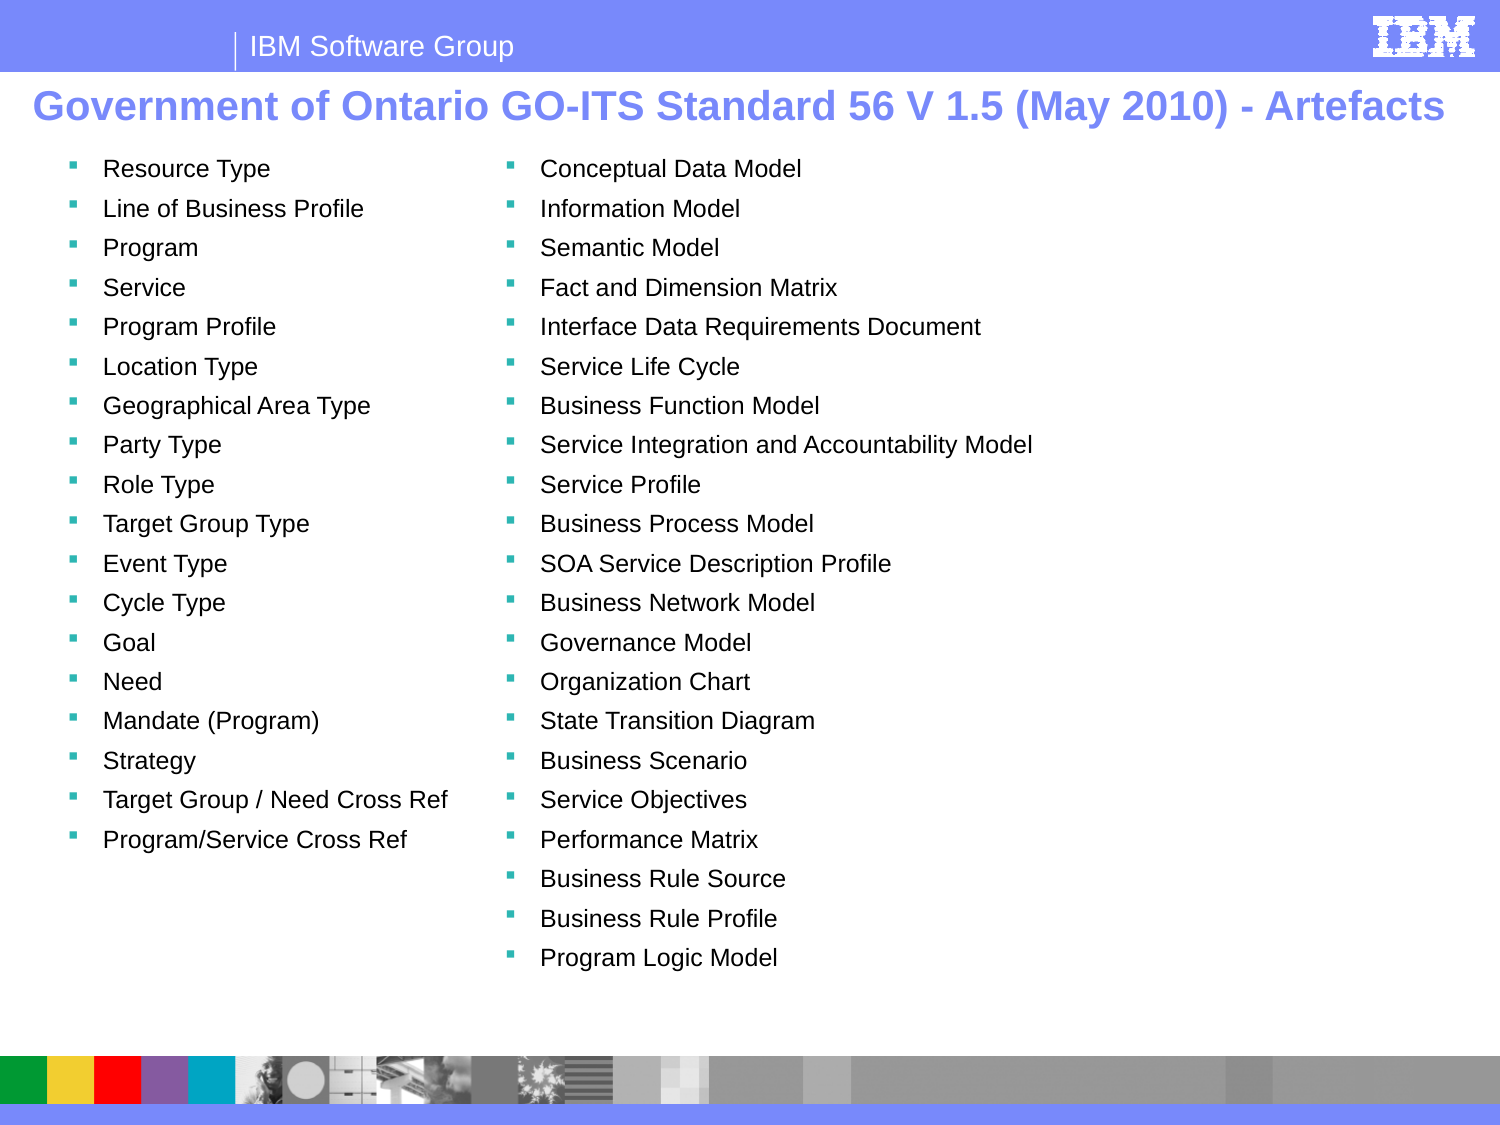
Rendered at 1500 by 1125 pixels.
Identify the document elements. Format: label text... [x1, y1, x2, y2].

picture [0, 1056, 1500, 1104]
text_box Conceptual Data Model Information Model Semantic Model Fact and Dimension Matrix Interface Data Requirements Document Service Life Cycle Business Function Model Service Integration and Accountability Model Service Profile Business Process Model SOA Service Description Profile Business Network Model Governance Model Organization Chart State Transition Diagram Business Scenario Service Objectives Performance Matrix Business Rule Source Business Rule Profile Program Logic Model [490, 148, 1093, 980]
title Government of Ontario GO-ITS Standard 56 V 1.5 (May 2010) - Artefacts [17, 76, 1500, 138]
text_box Resource Type Line of Business Profile Program Service Program Profile Location Type Geographical Area Type Party Type Role Type Target Group Type Event Type Cycle Type Goal Need Mandate (Program) Strategy Target Group / Need Cross Ref Program/Service Cross Ref [52, 148, 490, 862]
